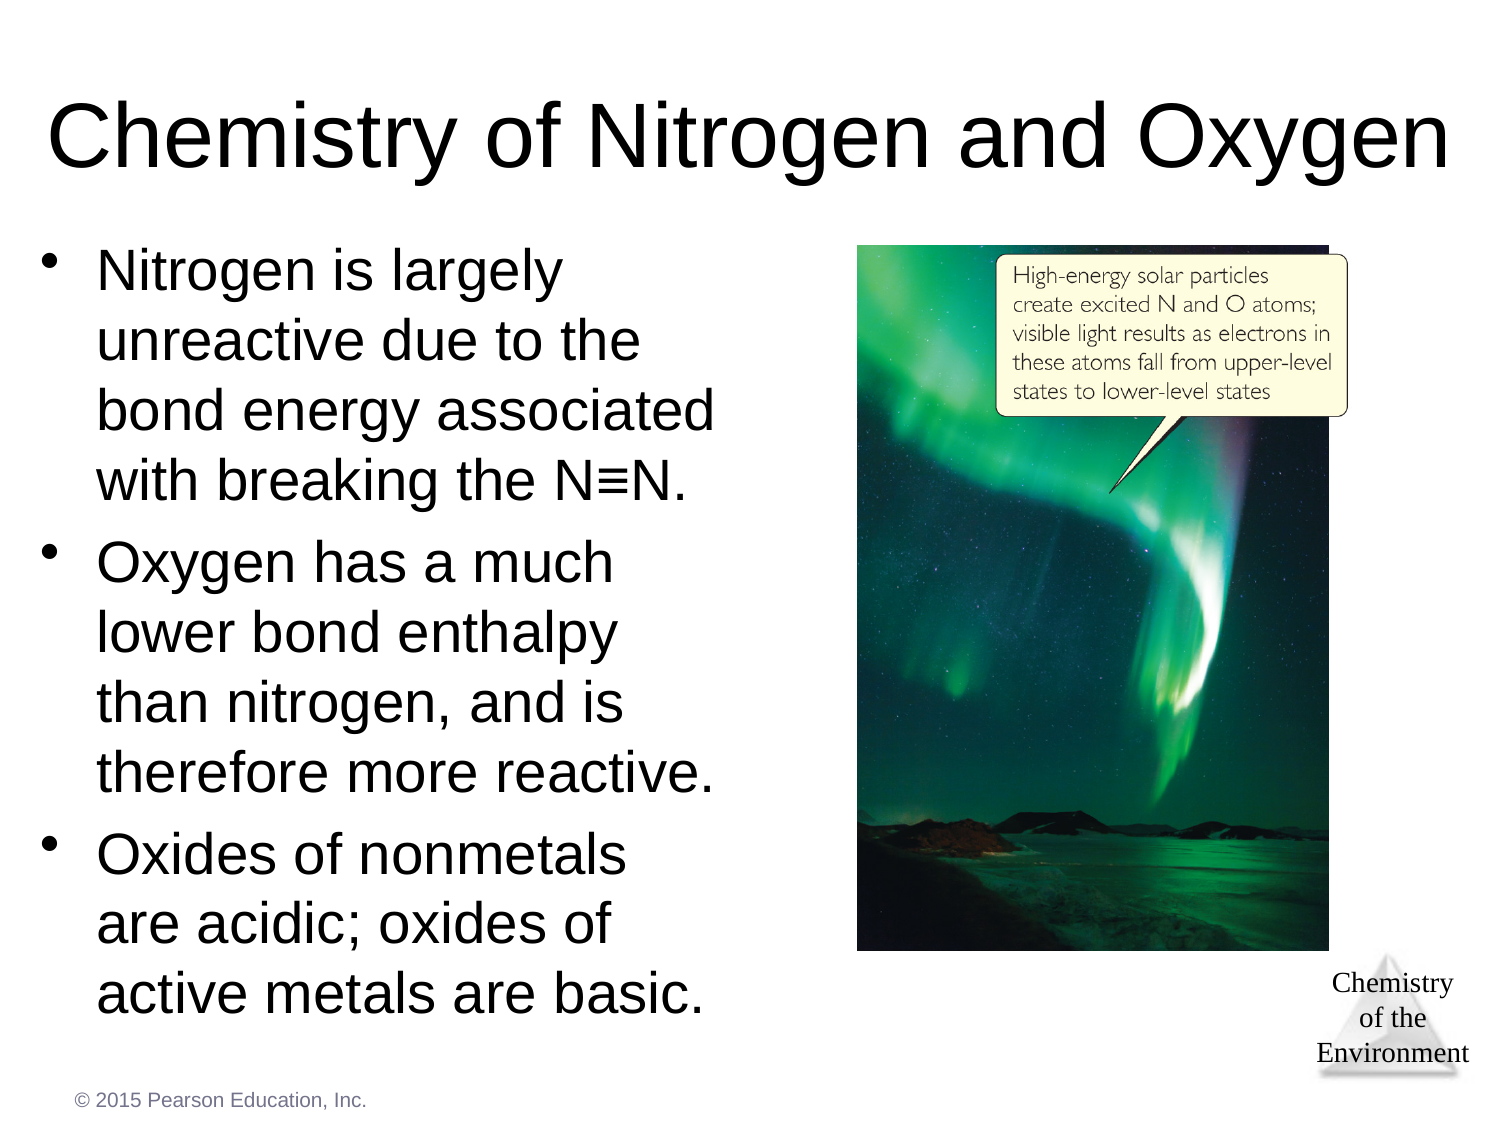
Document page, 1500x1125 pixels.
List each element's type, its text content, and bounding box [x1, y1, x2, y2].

list Nitrogen is largely unreactive due to the bond energy associated with breaking the N≡N. Oxygen has a much lower bond enthalpy than nitrogen, and is therefore more reactive. Oxides of nonmetals are acidic; oxides of active metals are basic. [24, 224, 738, 1026]
title Chemistry of Nitrogen and Oxygen [0, 37, 1500, 226]
picture [849, 237, 1500, 1125]
